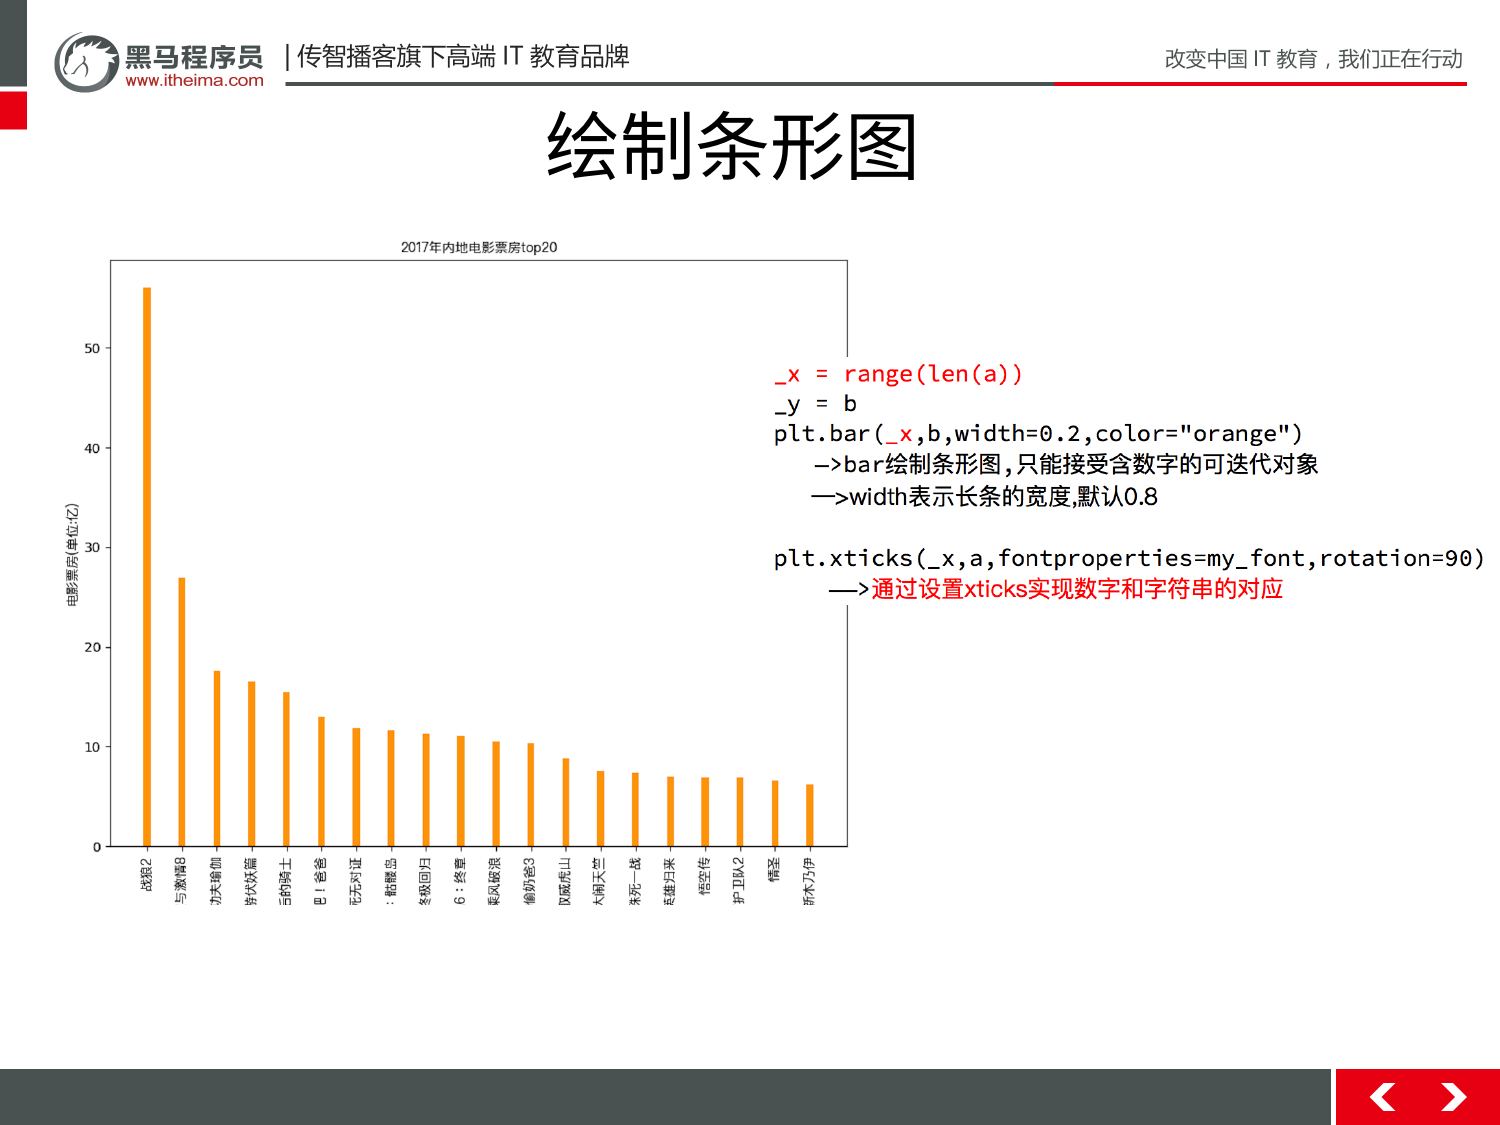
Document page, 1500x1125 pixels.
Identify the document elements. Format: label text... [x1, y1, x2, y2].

title 绘制条形图 [145, 92, 1321, 198]
picture [0, 0, 1500, 1125]
